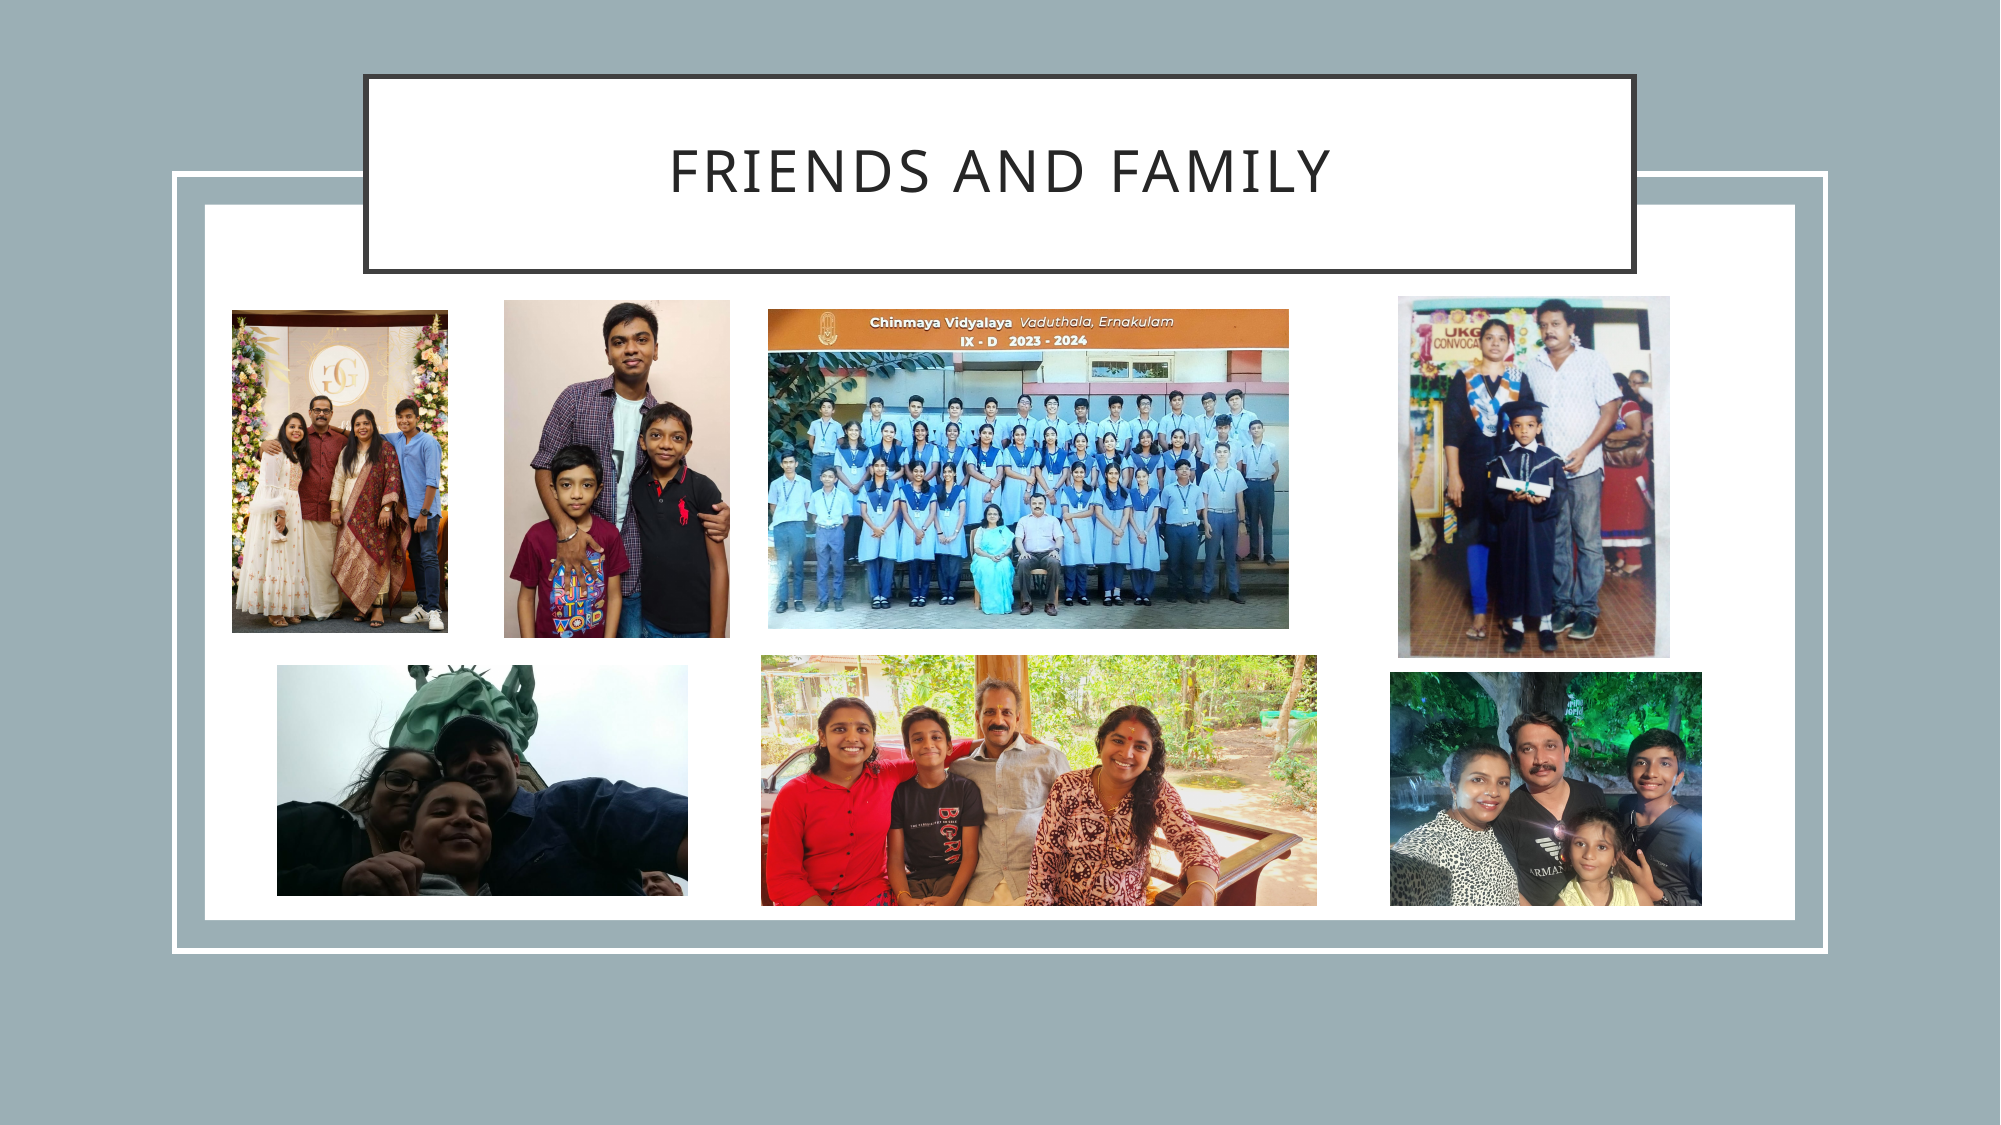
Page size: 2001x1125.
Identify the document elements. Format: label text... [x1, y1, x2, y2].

picture [504, 300, 730, 639]
picture [761, 655, 1317, 906]
title Friends and family [363, 74, 1637, 274]
picture [277, 665, 688, 897]
picture [1390, 672, 1702, 906]
picture [1398, 296, 1670, 658]
text_box [0, 0, 2000, 1125]
picture [232, 310, 448, 634]
text_box [173, 173, 1827, 952]
picture [768, 309, 1289, 629]
